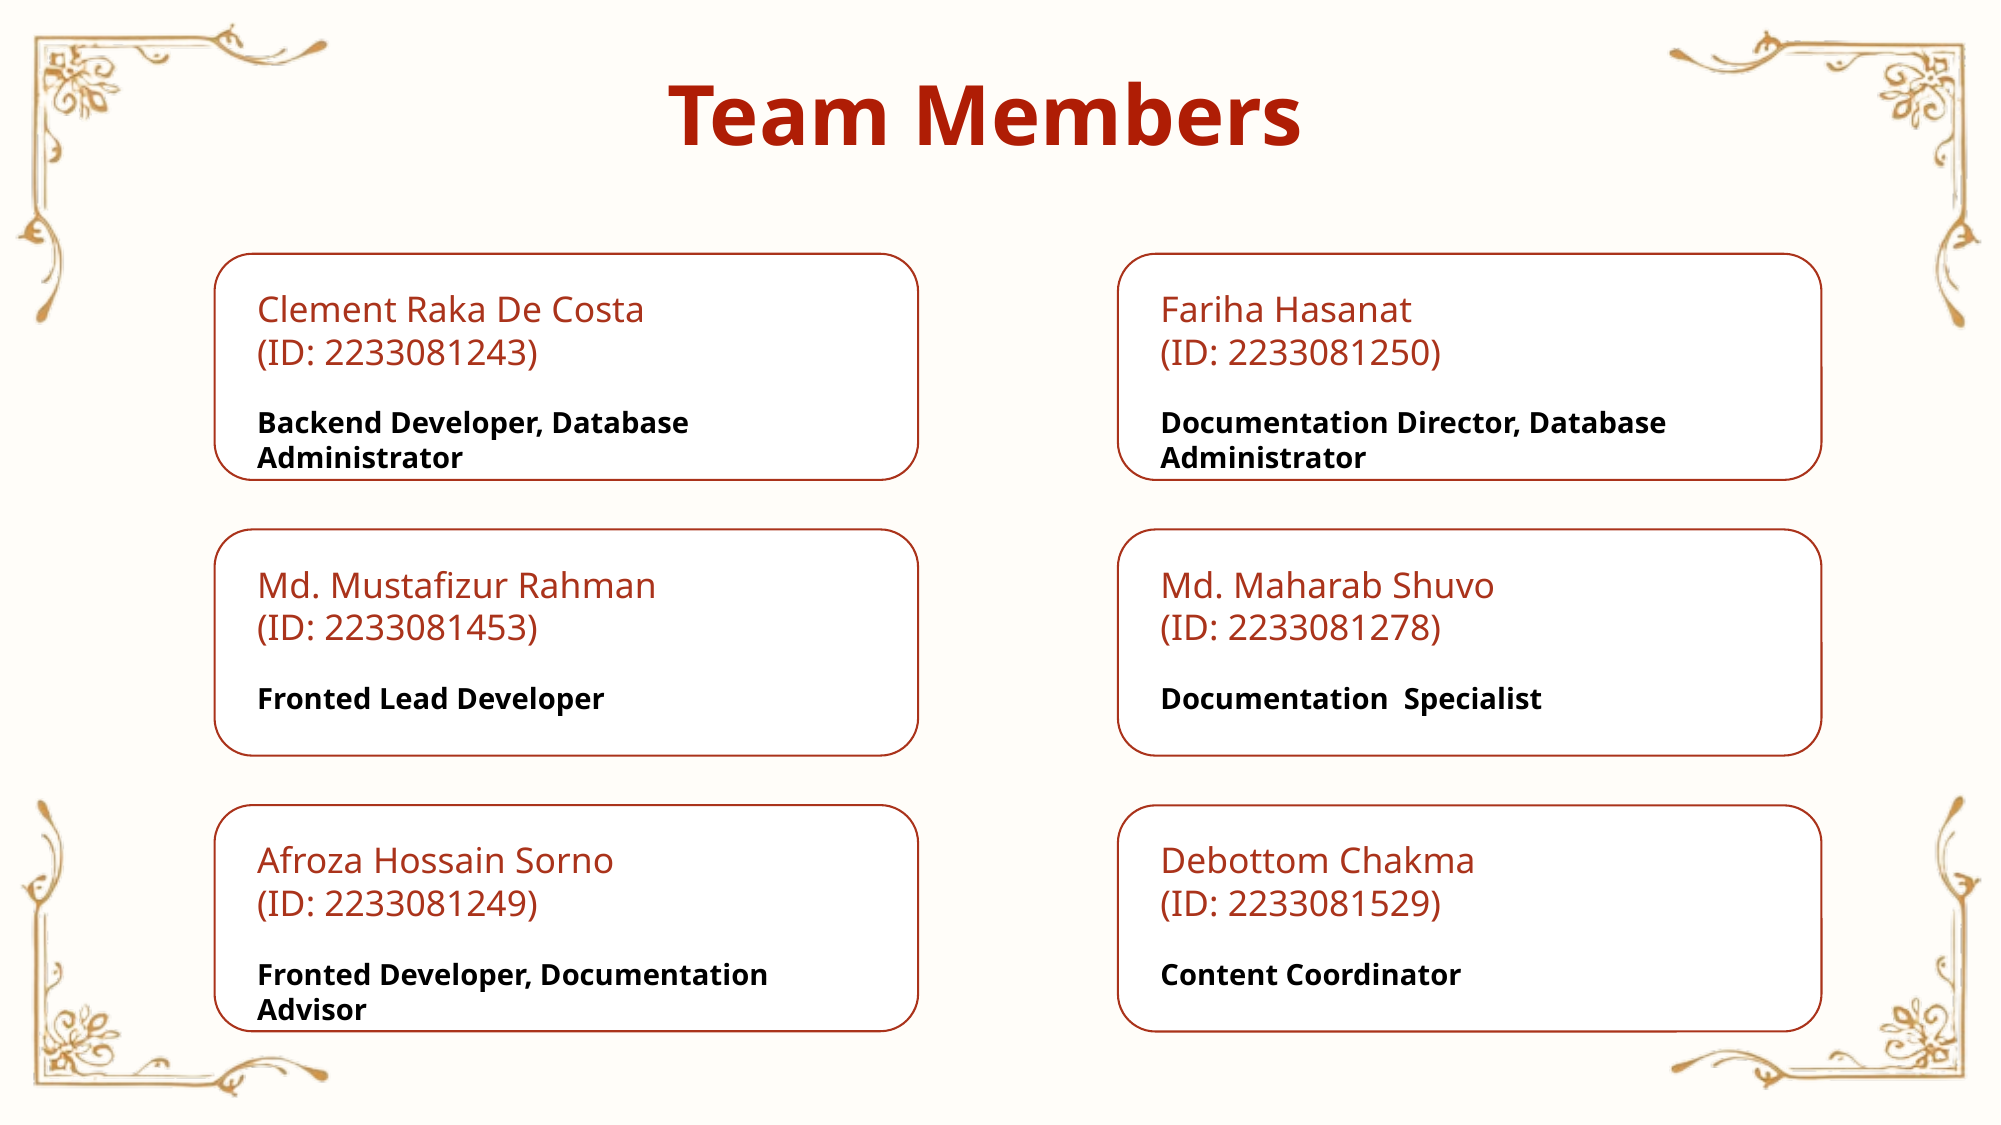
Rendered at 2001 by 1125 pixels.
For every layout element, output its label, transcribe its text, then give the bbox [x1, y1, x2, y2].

text_box [353, 252, 920, 481]
text_box Clement Raka De Costa (ID: 2233081243) [353, 279, 887, 380]
text_box Fronted Lead Developer [353, 672, 887, 723]
text_box Content Coordinator [1145, 948, 1629, 999]
text_box Debottom Chakma (ID: 2233081529) [1145, 831, 1629, 948]
text_box [353, 804, 920, 1032]
text_box Team Members [353, 54, 1629, 170]
picture [0, 0, 353, 1125]
picture [1629, 0, 2001, 1125]
text_box Debottom Chakma (ID: 2233081529) [1145, 999, 1629, 1104]
text_box Fariha Hasanat (ID: 2233081250) [1145, 279, 1629, 380]
text_box Afroza Hossain Sorno (ID: 2233081249) [353, 831, 887, 931]
text_box Md. Mustafizur Rahman (ID: 2233081453) [353, 555, 887, 656]
text_box Backend Developer, Database Administrator [353, 397, 887, 482]
text_box Documentation Specialist [1145, 672, 1629, 723]
text_box [1116, 252, 1629, 480]
text_box [353, 528, 920, 757]
text_box [1116, 528, 1629, 757]
text_box Md. Maharab Shuvo (ID: 2233081278) [1145, 555, 1629, 656]
text_box Fronted Developer, Documentation Advisor [353, 948, 887, 1034]
text_box Documentation Director, Database Administrator [1145, 397, 1629, 482]
text_box [1116, 804, 1629, 1032]
